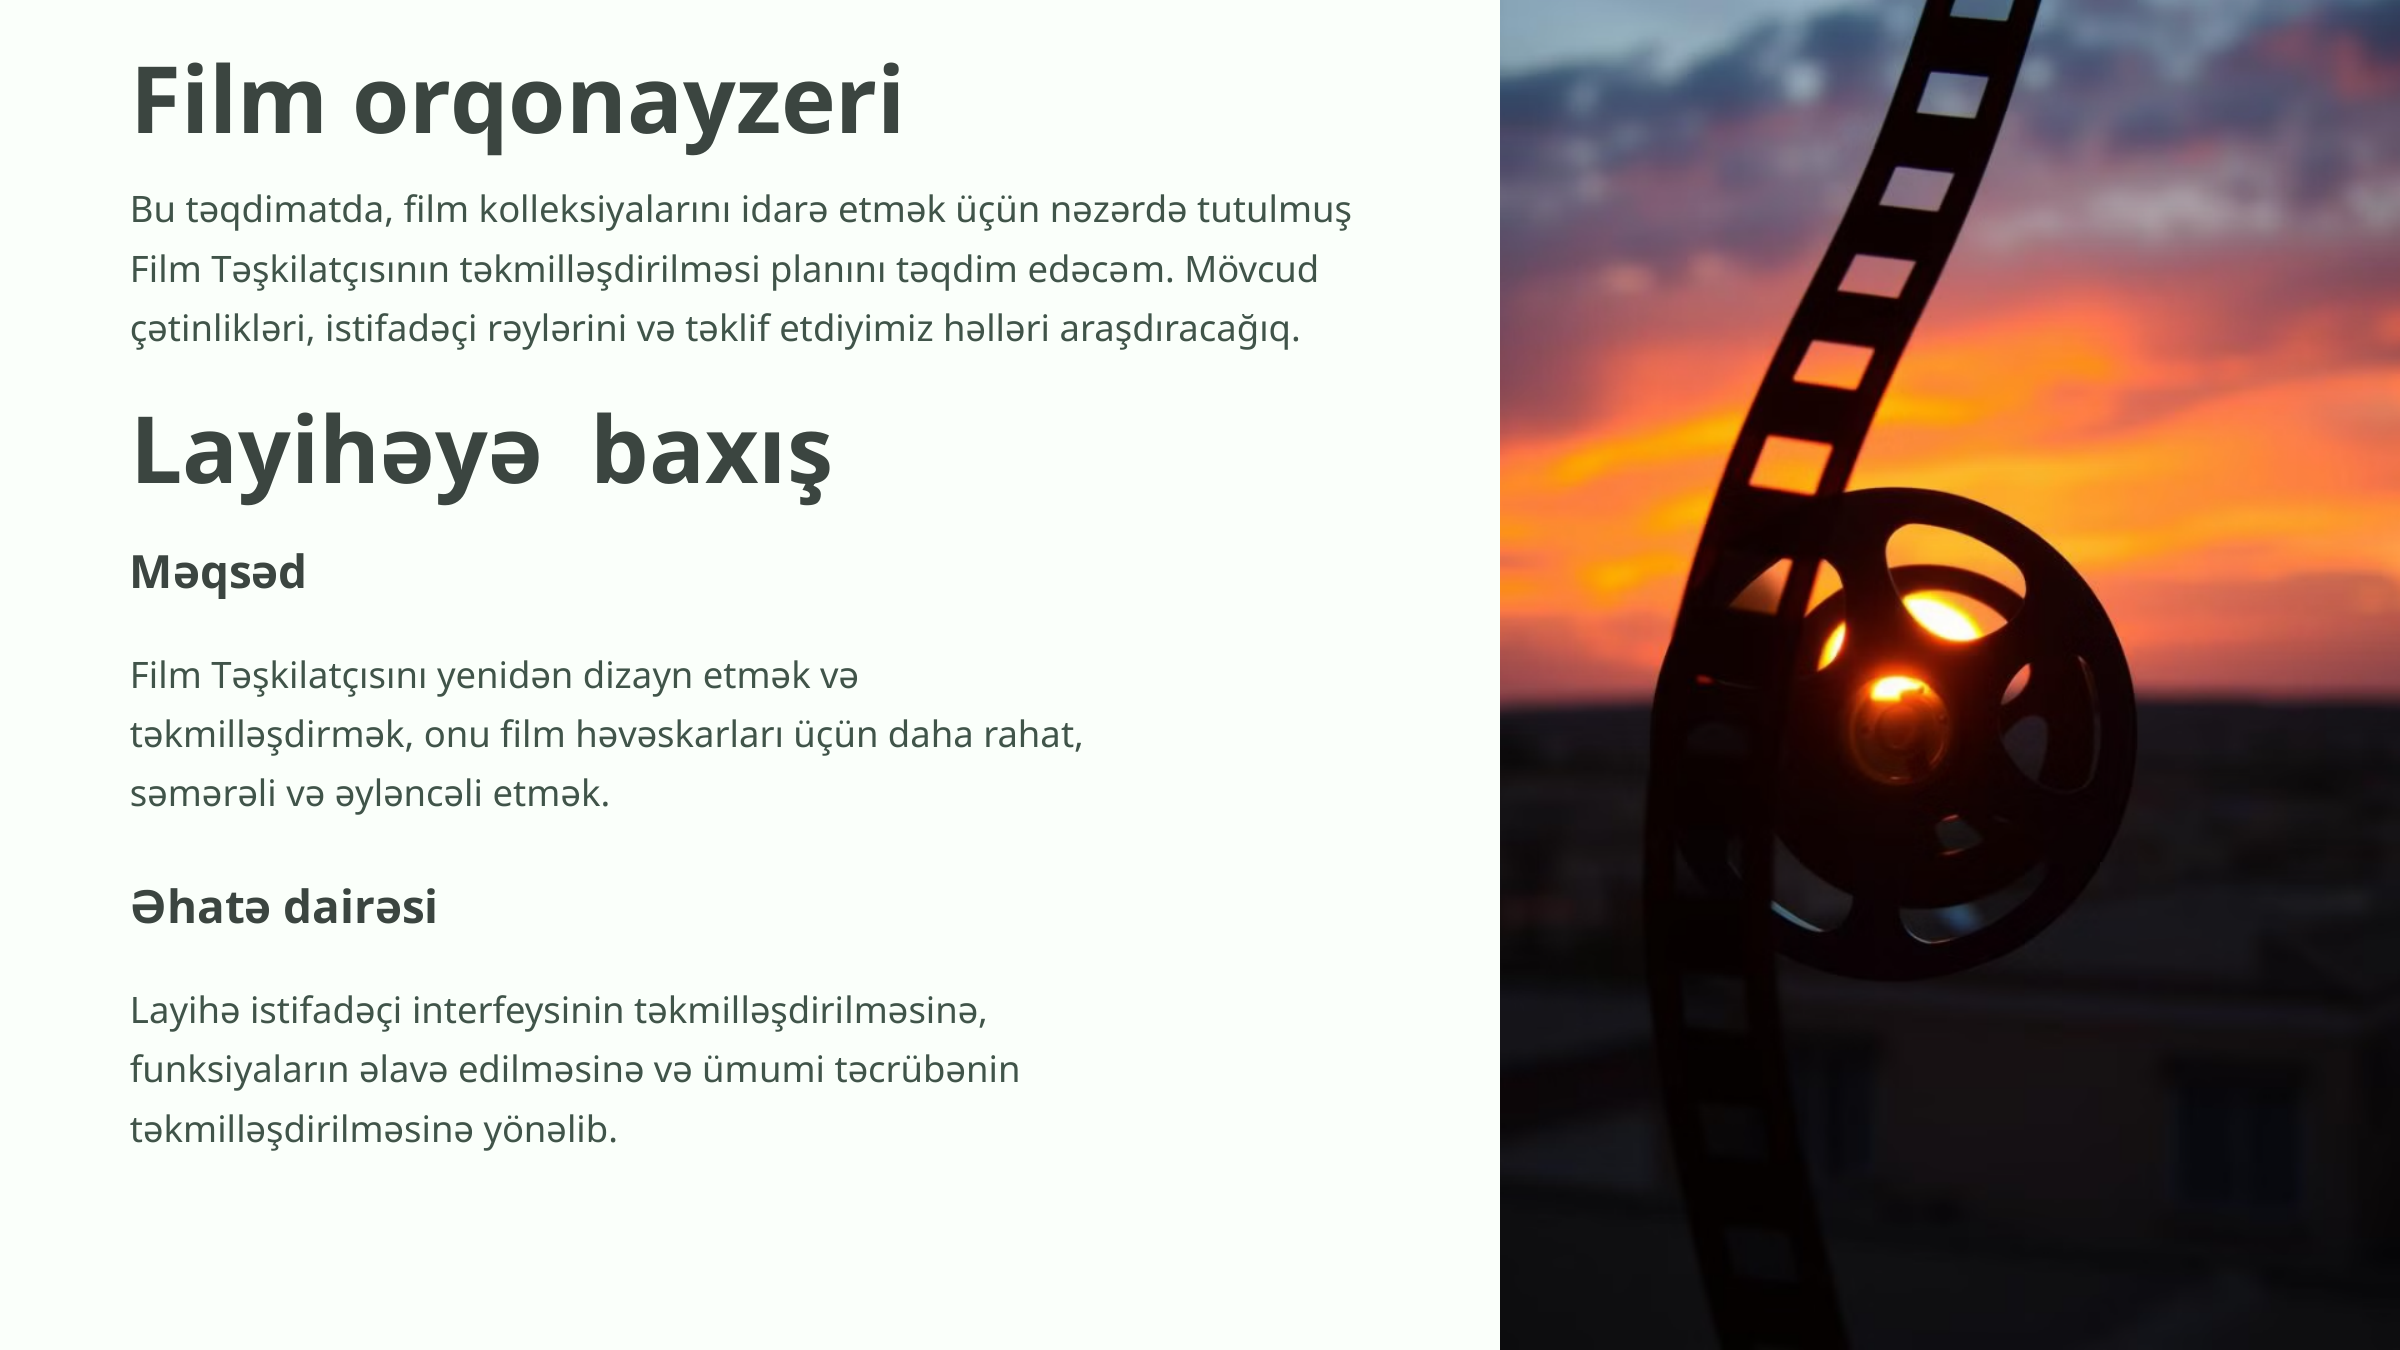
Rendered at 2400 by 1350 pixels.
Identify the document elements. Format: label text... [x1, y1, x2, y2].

text_box Məqsəd [129, 540, 596, 599]
picture [1499, 0, 2400, 1350]
text_box Film Təşkilatçısını yenidən dizayn etmək və təkmilləşdirmək, onu film həvəskarları üçün daha rahat, səmərəli və əyləncəli etmək. [129, 636, 1155, 815]
text_box Layihəyə baxış [130, 386, 1061, 504]
text_box Bu təqdimatda, film kolleksiyalarını idarə etmək üçün nəzərdə tutulmuş Film Təşkilatçısının təkmilləşdirilməsi planını təqdim edəcəm. Mövcud çətinlikləri, istifadəçi rəylərini və təklif etdiyimiz həlləri araşdıracağıq. [129, 170, 1370, 350]
text_box Film orqonayzeri [130, 36, 1370, 170]
text_box Layihə istifadəçi interfeysinin təkmilləşdirilməsinə, funksiyaların əlavə edilməsinə və ümumi təcrübənin təkmilləşdirilməsinə yönəlib. [129, 971, 1155, 1210]
text_box Əhatə dairəsi [129, 875, 596, 934]
